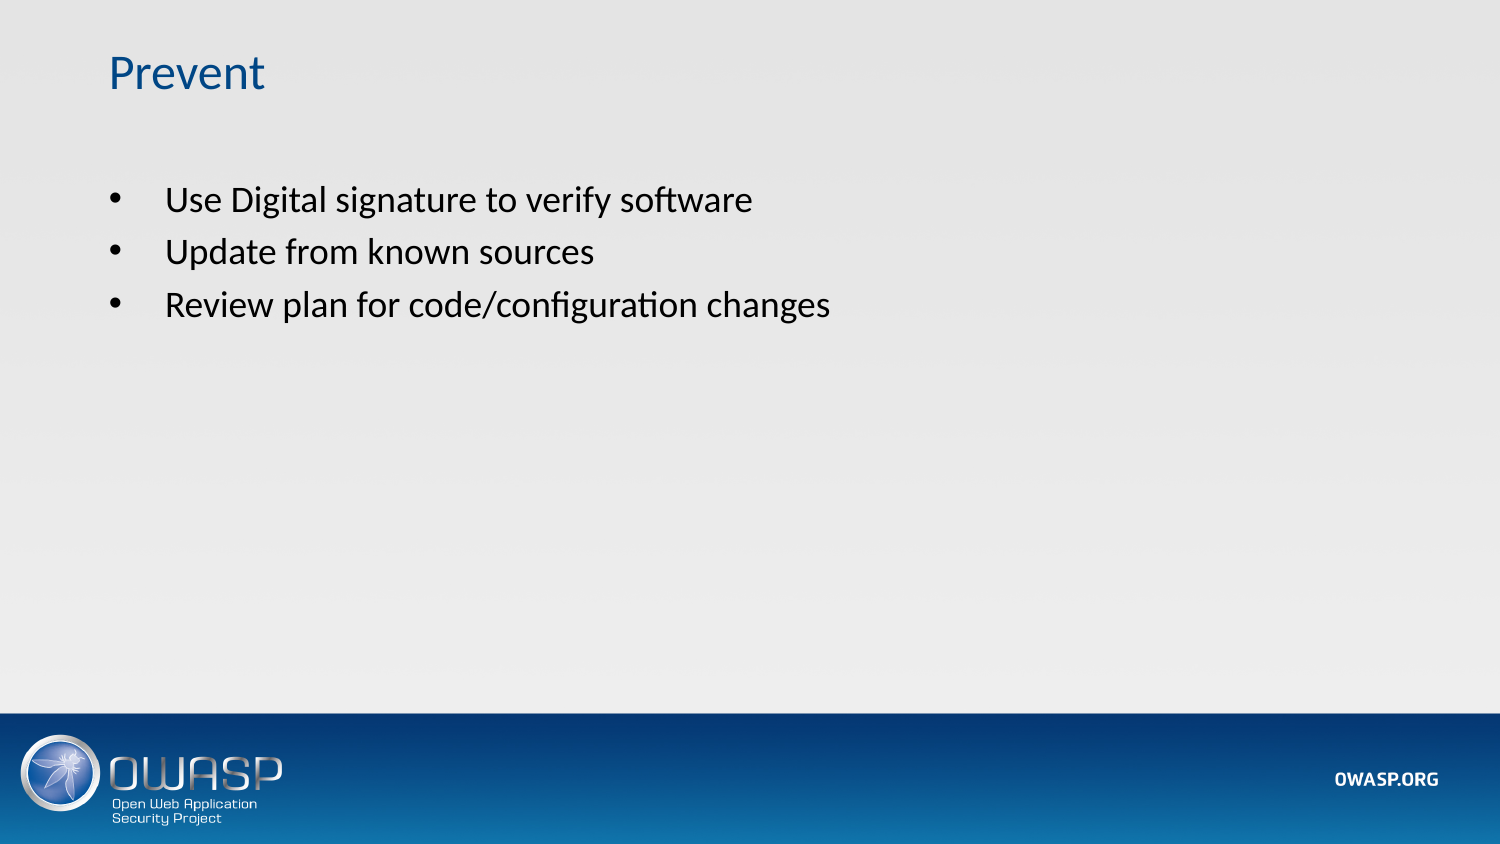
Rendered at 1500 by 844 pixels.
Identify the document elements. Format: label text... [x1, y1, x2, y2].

title Prevent [93, 0, 1348, 139]
picture [0, 0, 1500, 844]
list Use Digital signature to verify software Update from known sources Review plan for code/configuration changes [93, 167, 1454, 721]
